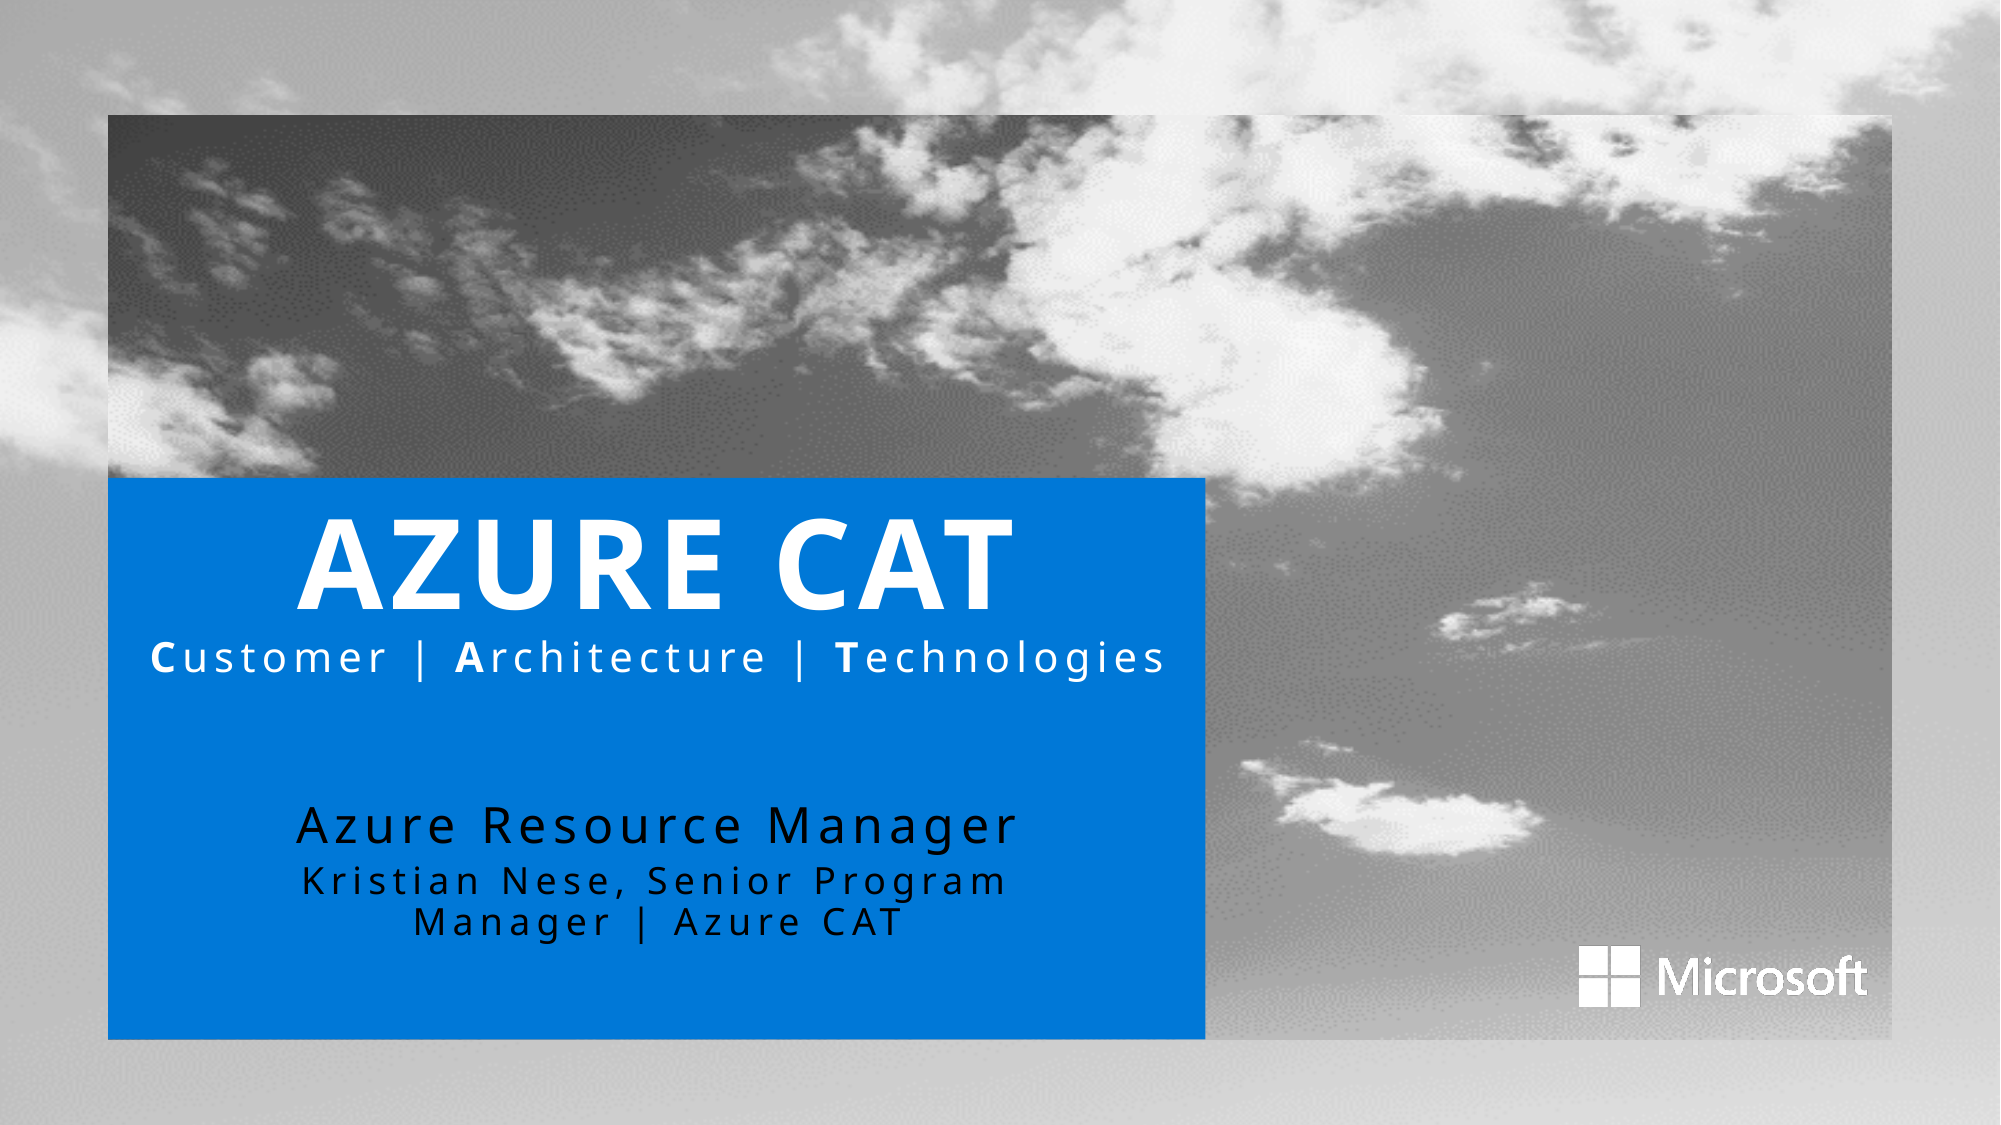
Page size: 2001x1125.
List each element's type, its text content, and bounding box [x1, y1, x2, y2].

list Azure Resource Manager Kristian Nese, Senior Program Manager | Azure CAT [183, 785, 1130, 962]
picture [108, 115, 1907, 1044]
